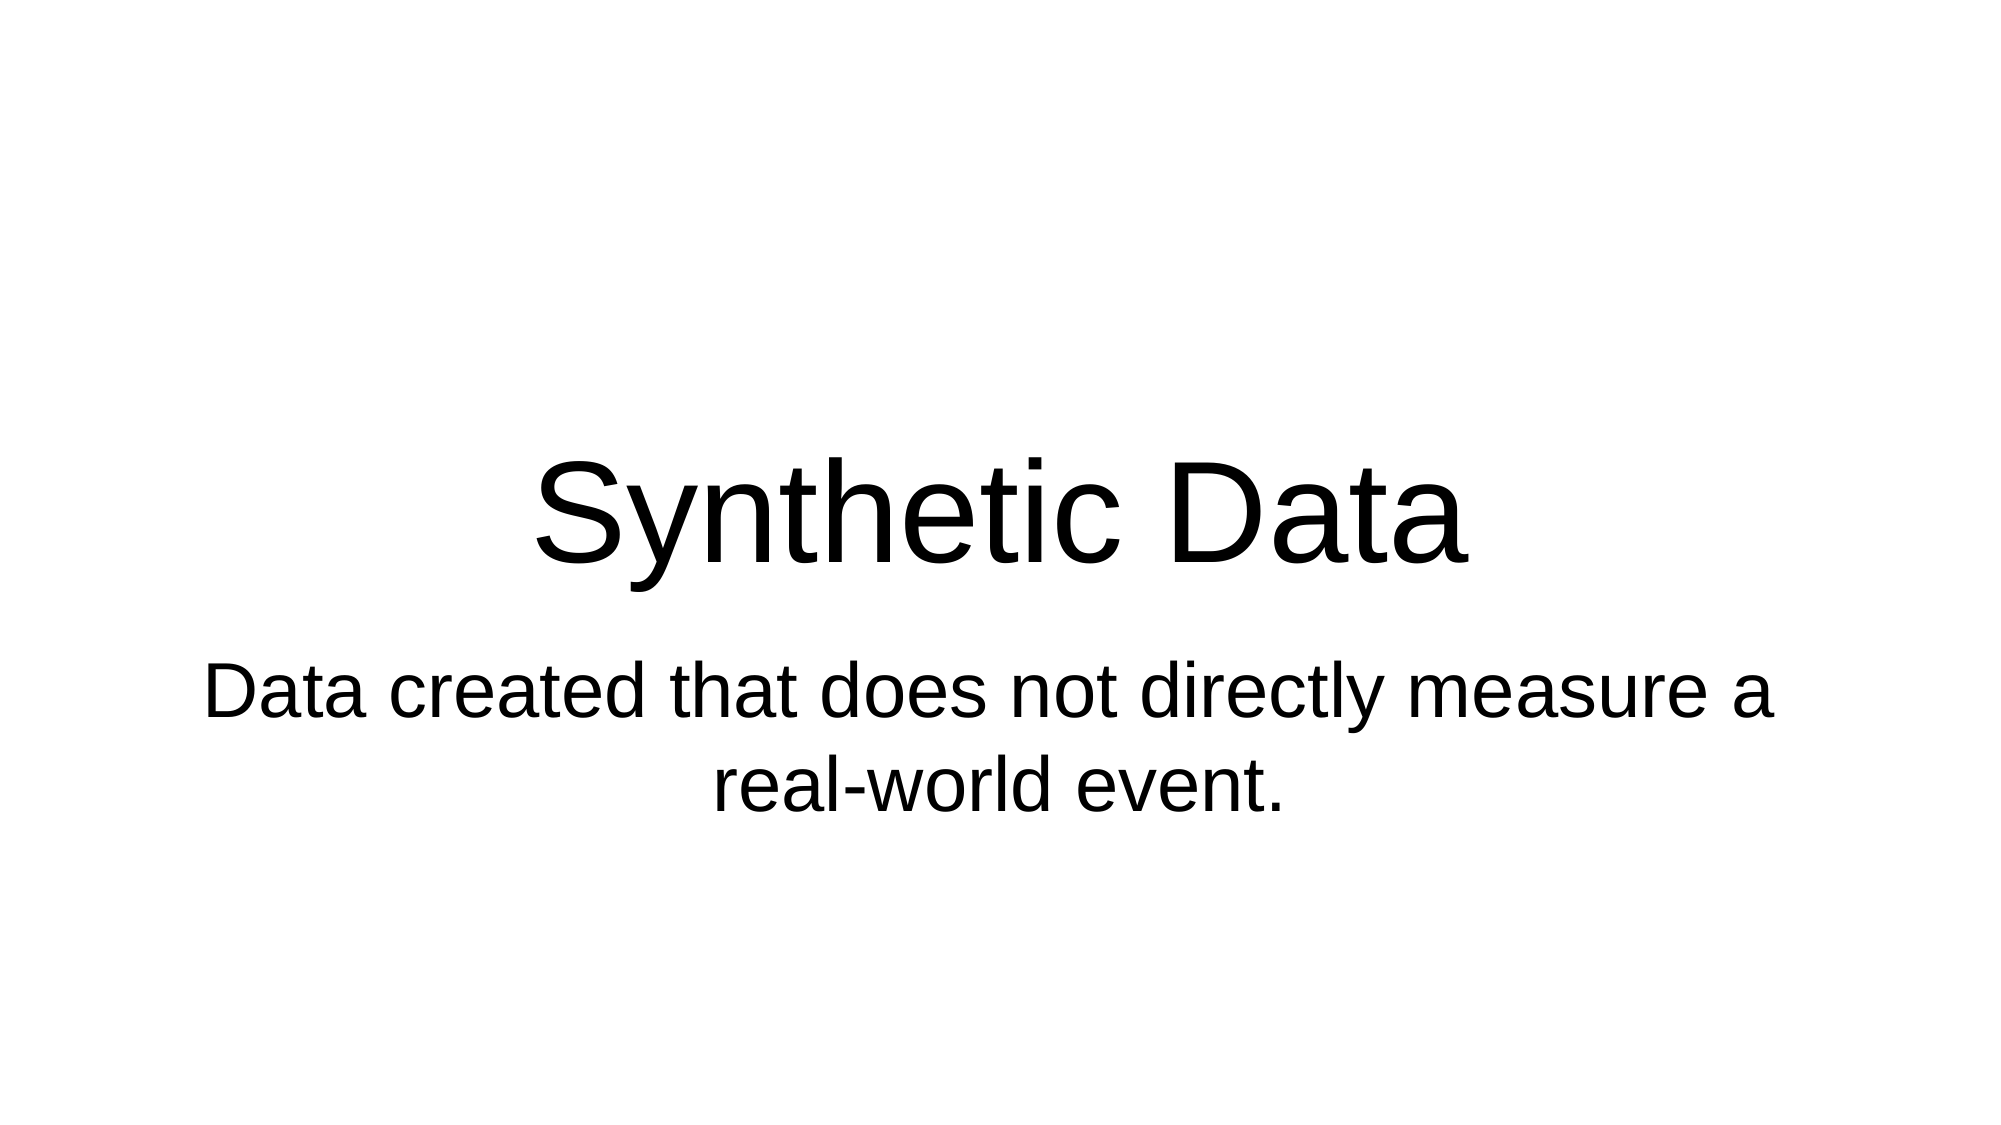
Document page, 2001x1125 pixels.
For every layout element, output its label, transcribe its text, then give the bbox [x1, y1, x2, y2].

title Synthetic Data [68, 162, 1932, 612]
subtitle Data created that does not directly measure a real-world event. [68, 619, 1932, 794]
